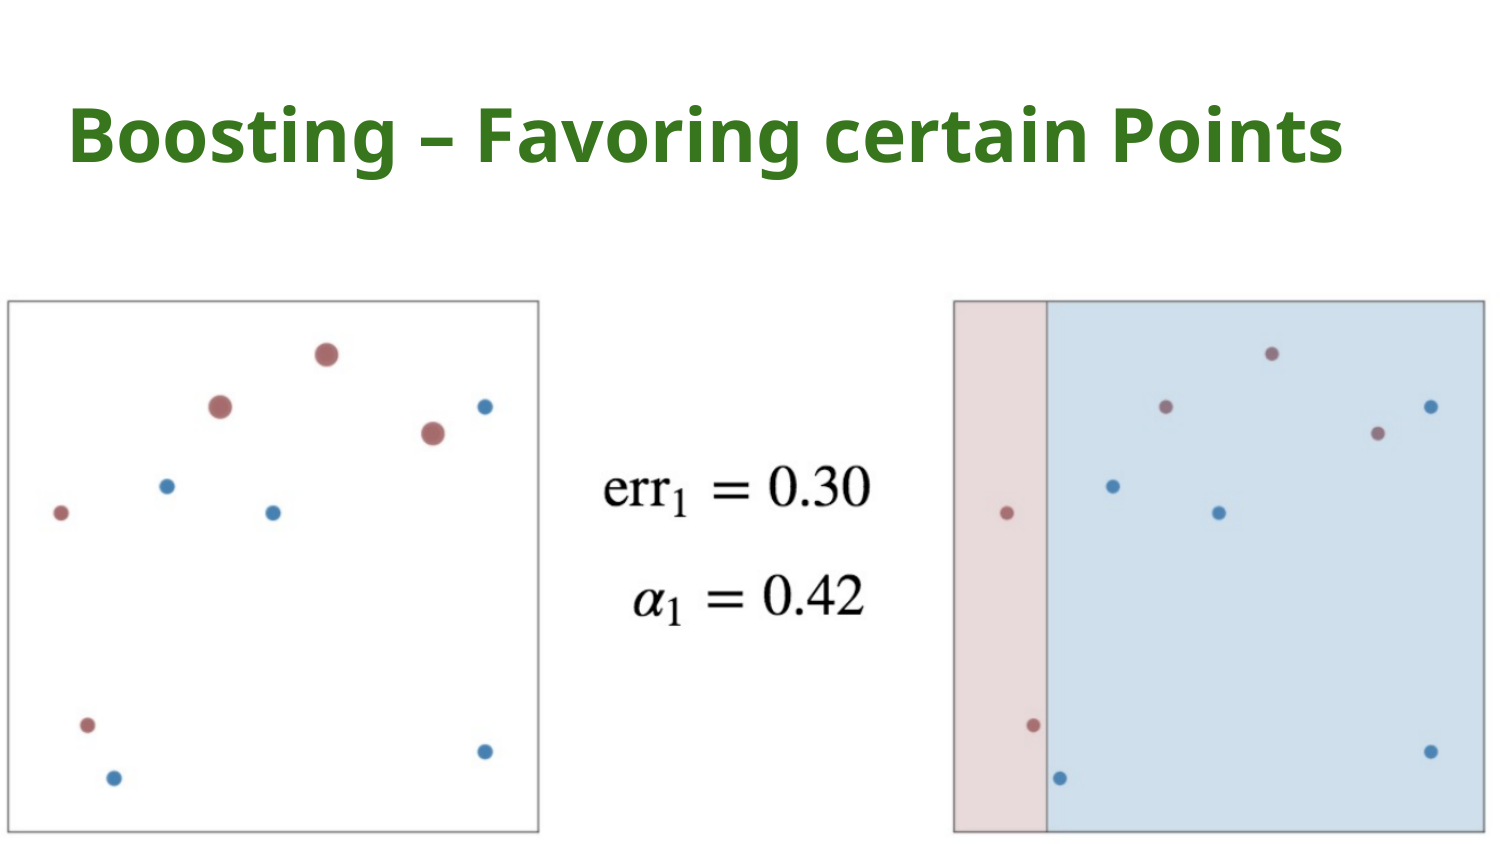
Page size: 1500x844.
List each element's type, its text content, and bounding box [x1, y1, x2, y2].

title Boosting – Favoring certain Points [51, 72, 1449, 167]
picture [0, 285, 1500, 844]
